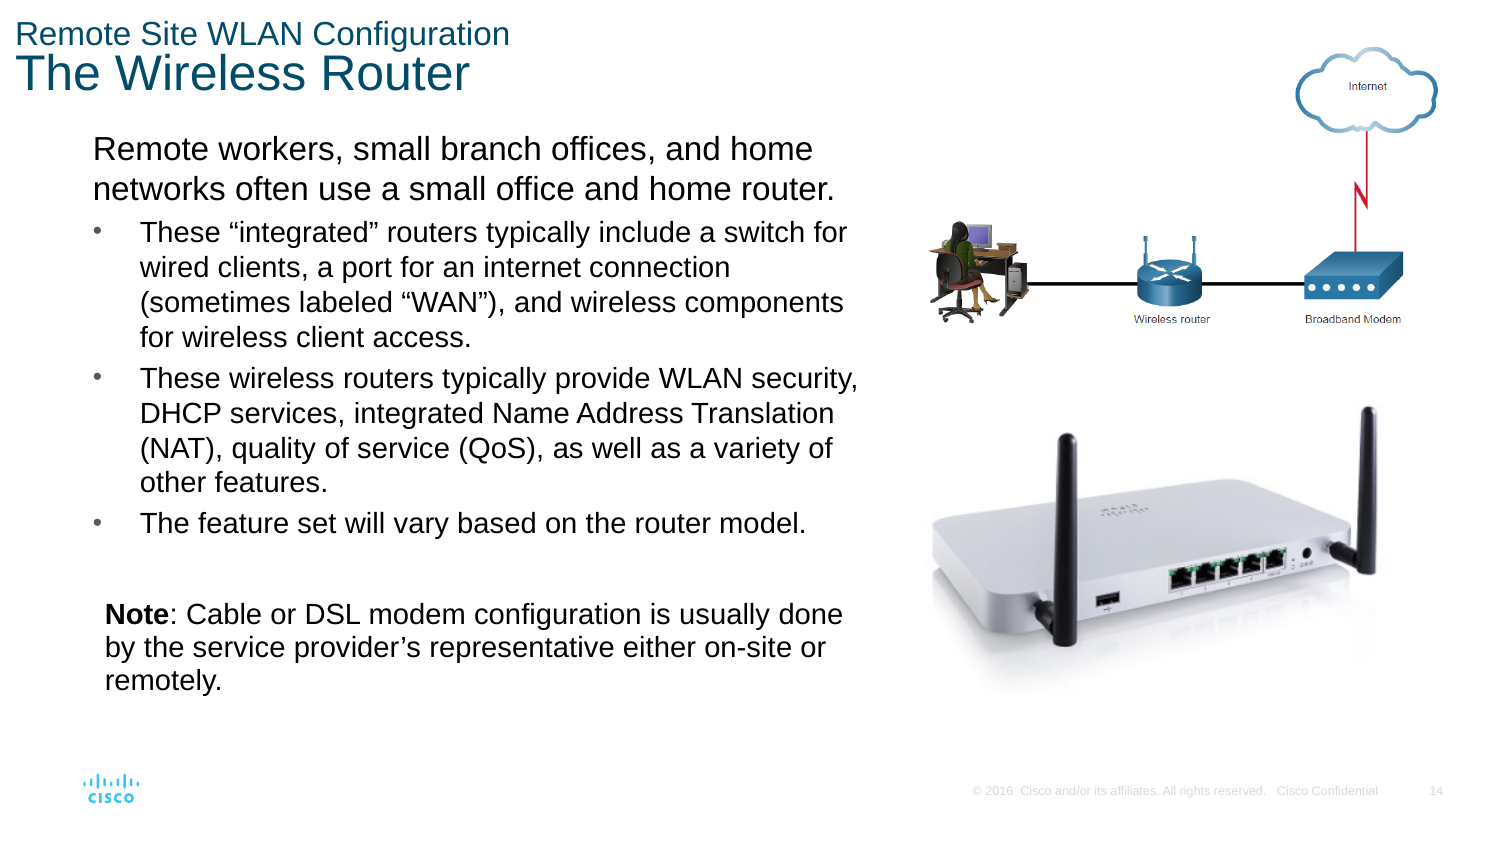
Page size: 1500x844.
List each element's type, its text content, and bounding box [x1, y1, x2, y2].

list Remote workers, small branch offices, and home networks often use a small office and home router. These “integrated” routers typically include a switch for wired clients, a port for an internet connection (sometimes labeled “WAN”), and wireless components for wireless client access. These wireless routers typically provide WLAN security, DHCP services, integrated Name Address Translation (NAT), quality of service (QoS), as well as a variety of other features. The feature set will vary based on the router model. Note: Cable or DSL modem configuration is usually done by the service provider’s representative either on-site or remotely. [77, 120, 889, 726]
picture [923, 42, 1440, 328]
title Remote Site WLAN Configuration The Wireless Router [0, 0, 1369, 121]
picture [900, 397, 1423, 697]
